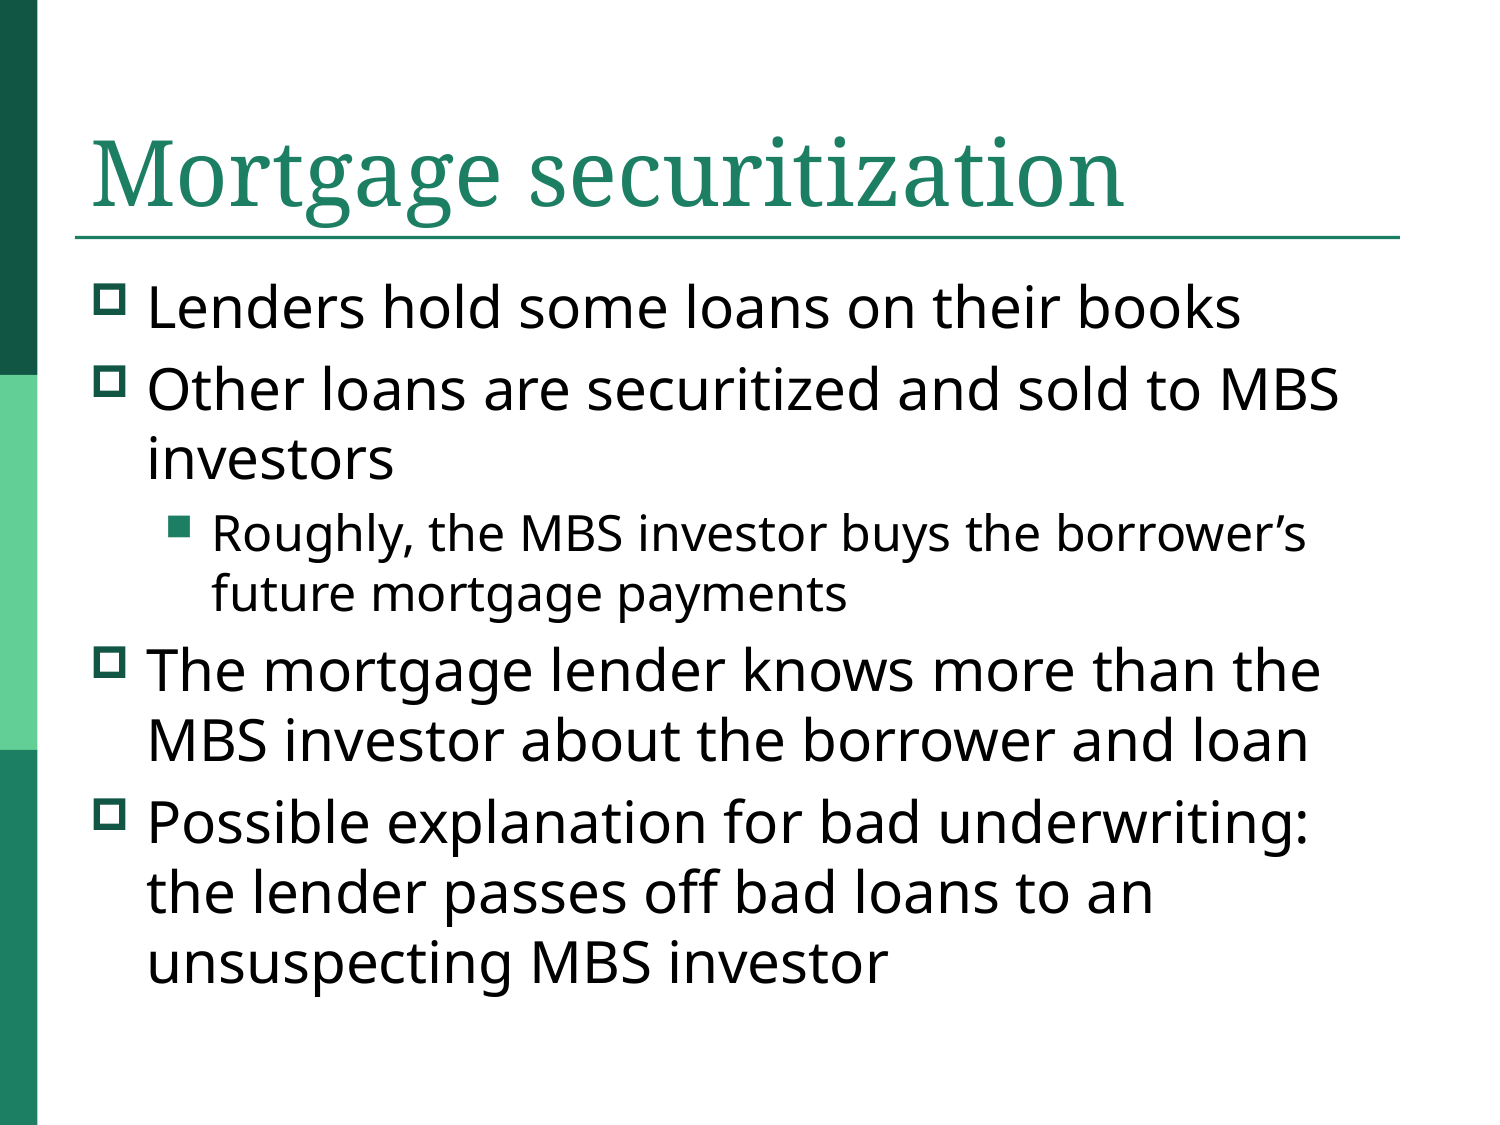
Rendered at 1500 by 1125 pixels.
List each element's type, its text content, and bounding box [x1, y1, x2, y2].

list Lenders hold some loans on their books Other loans are securitized and sold to MBS investors Roughly, the MBS investor buys the borrower’s future mortgage payments The mortgage lender knows more than the MBS investor about the borrower and loan Possible explanation for bad underwriting: the lender passes off bad loans to an unsuspecting MBS investor [75, 262, 1425, 1006]
title Mortgage securitization [75, 45, 1425, 233]
